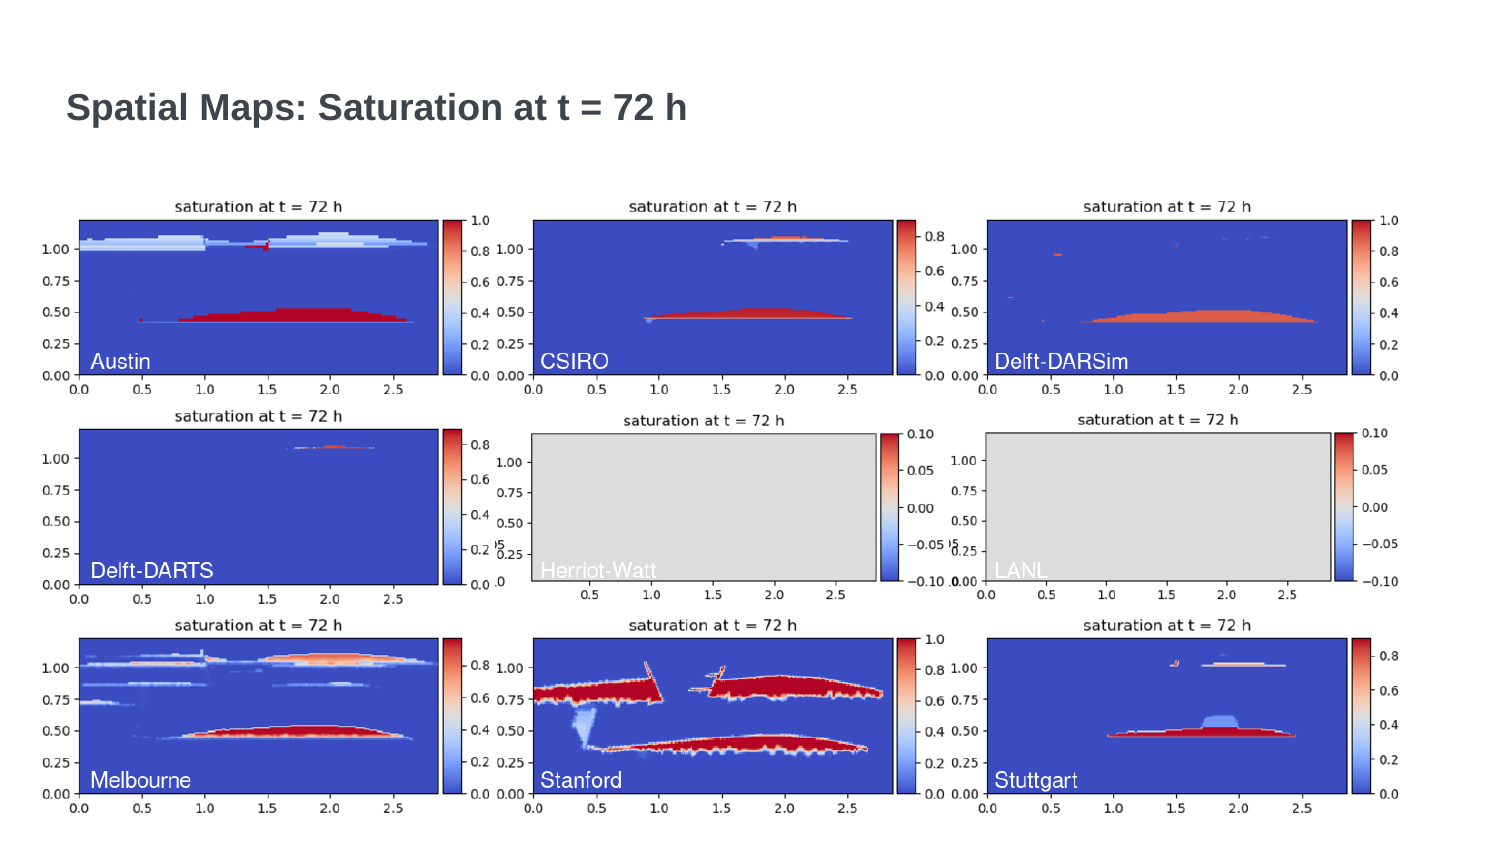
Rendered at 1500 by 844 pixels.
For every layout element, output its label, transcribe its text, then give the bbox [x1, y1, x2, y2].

picture [40, 191, 1403, 819]
title Spatial Maps: Saturation at t = 72 h [51, 72, 1449, 167]
